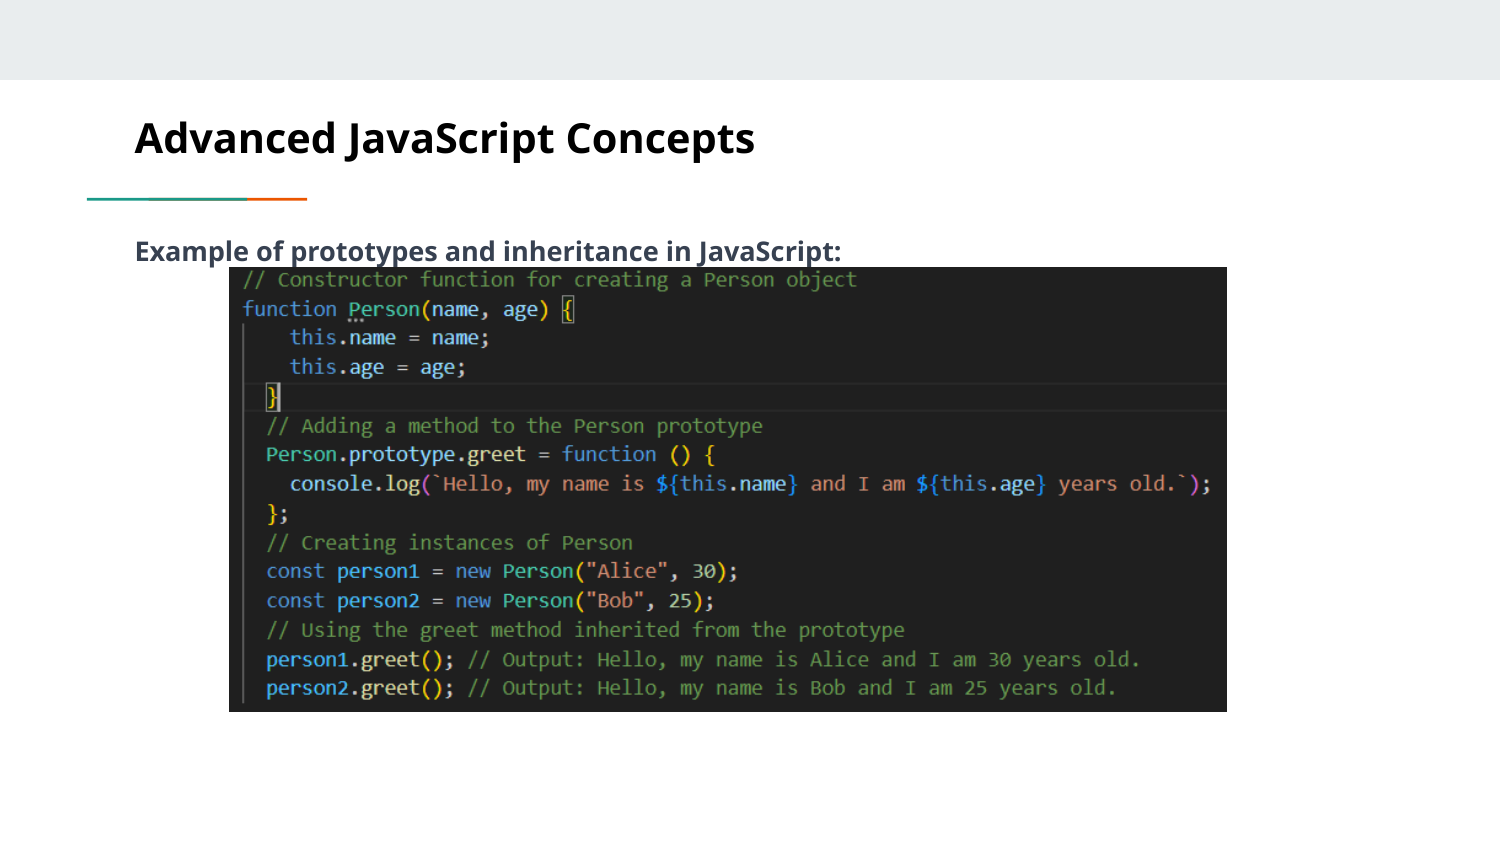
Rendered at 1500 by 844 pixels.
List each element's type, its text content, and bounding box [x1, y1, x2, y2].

list Example of prototypes and inheritance in JavaScript: [119, 214, 1381, 712]
title Advanced JavaScript Concepts [119, 89, 1381, 178]
picture [229, 266, 1228, 713]
